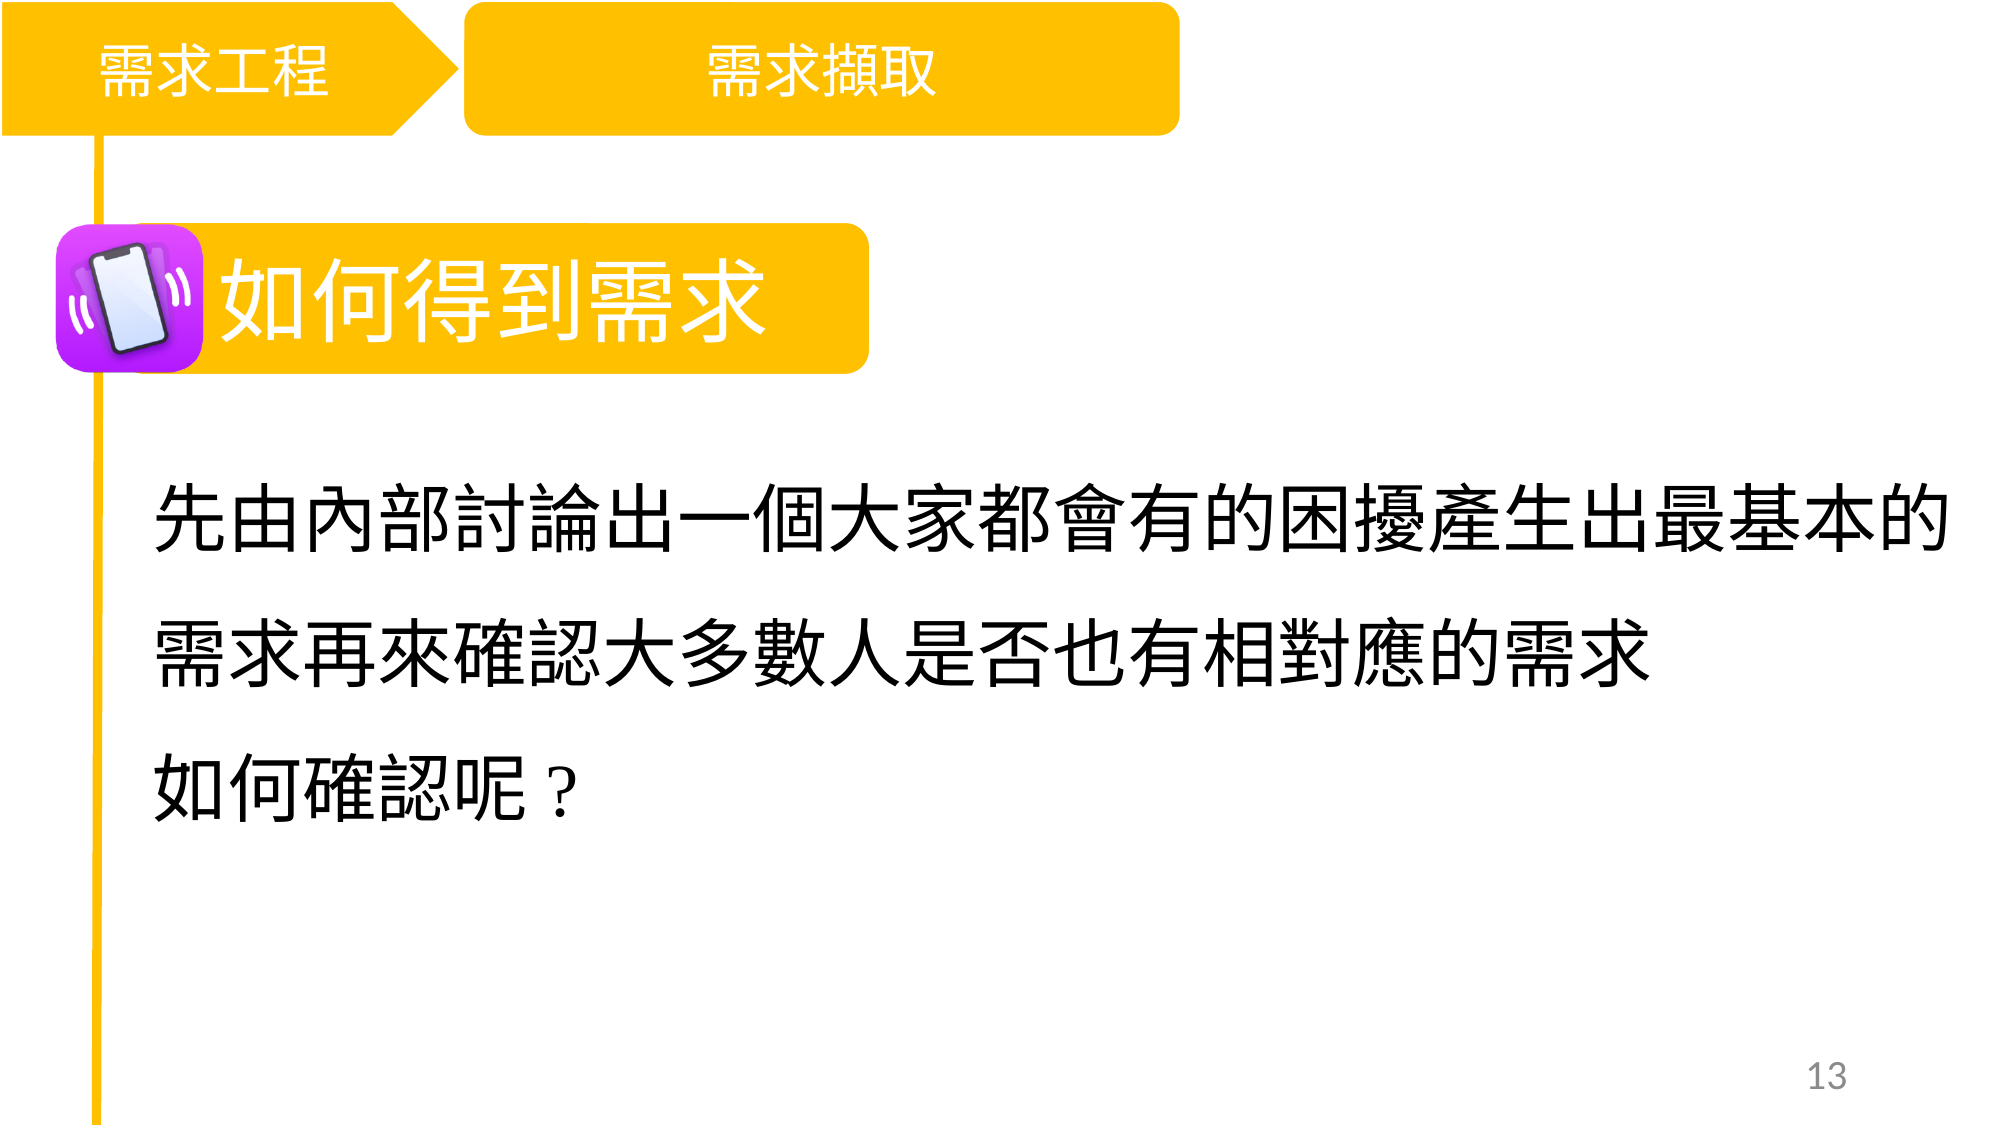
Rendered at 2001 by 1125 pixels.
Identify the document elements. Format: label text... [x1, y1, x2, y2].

picture [0, 189, 336, 408]
slide_number 13 [1412, 1042, 1863, 1103]
text_box [95, 415, 100, 1125]
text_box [117, 220, 1977, 827]
text_box 需求工程 [0, 0, 460, 140]
text_box 需求擷取 [460, 0, 1184, 140]
